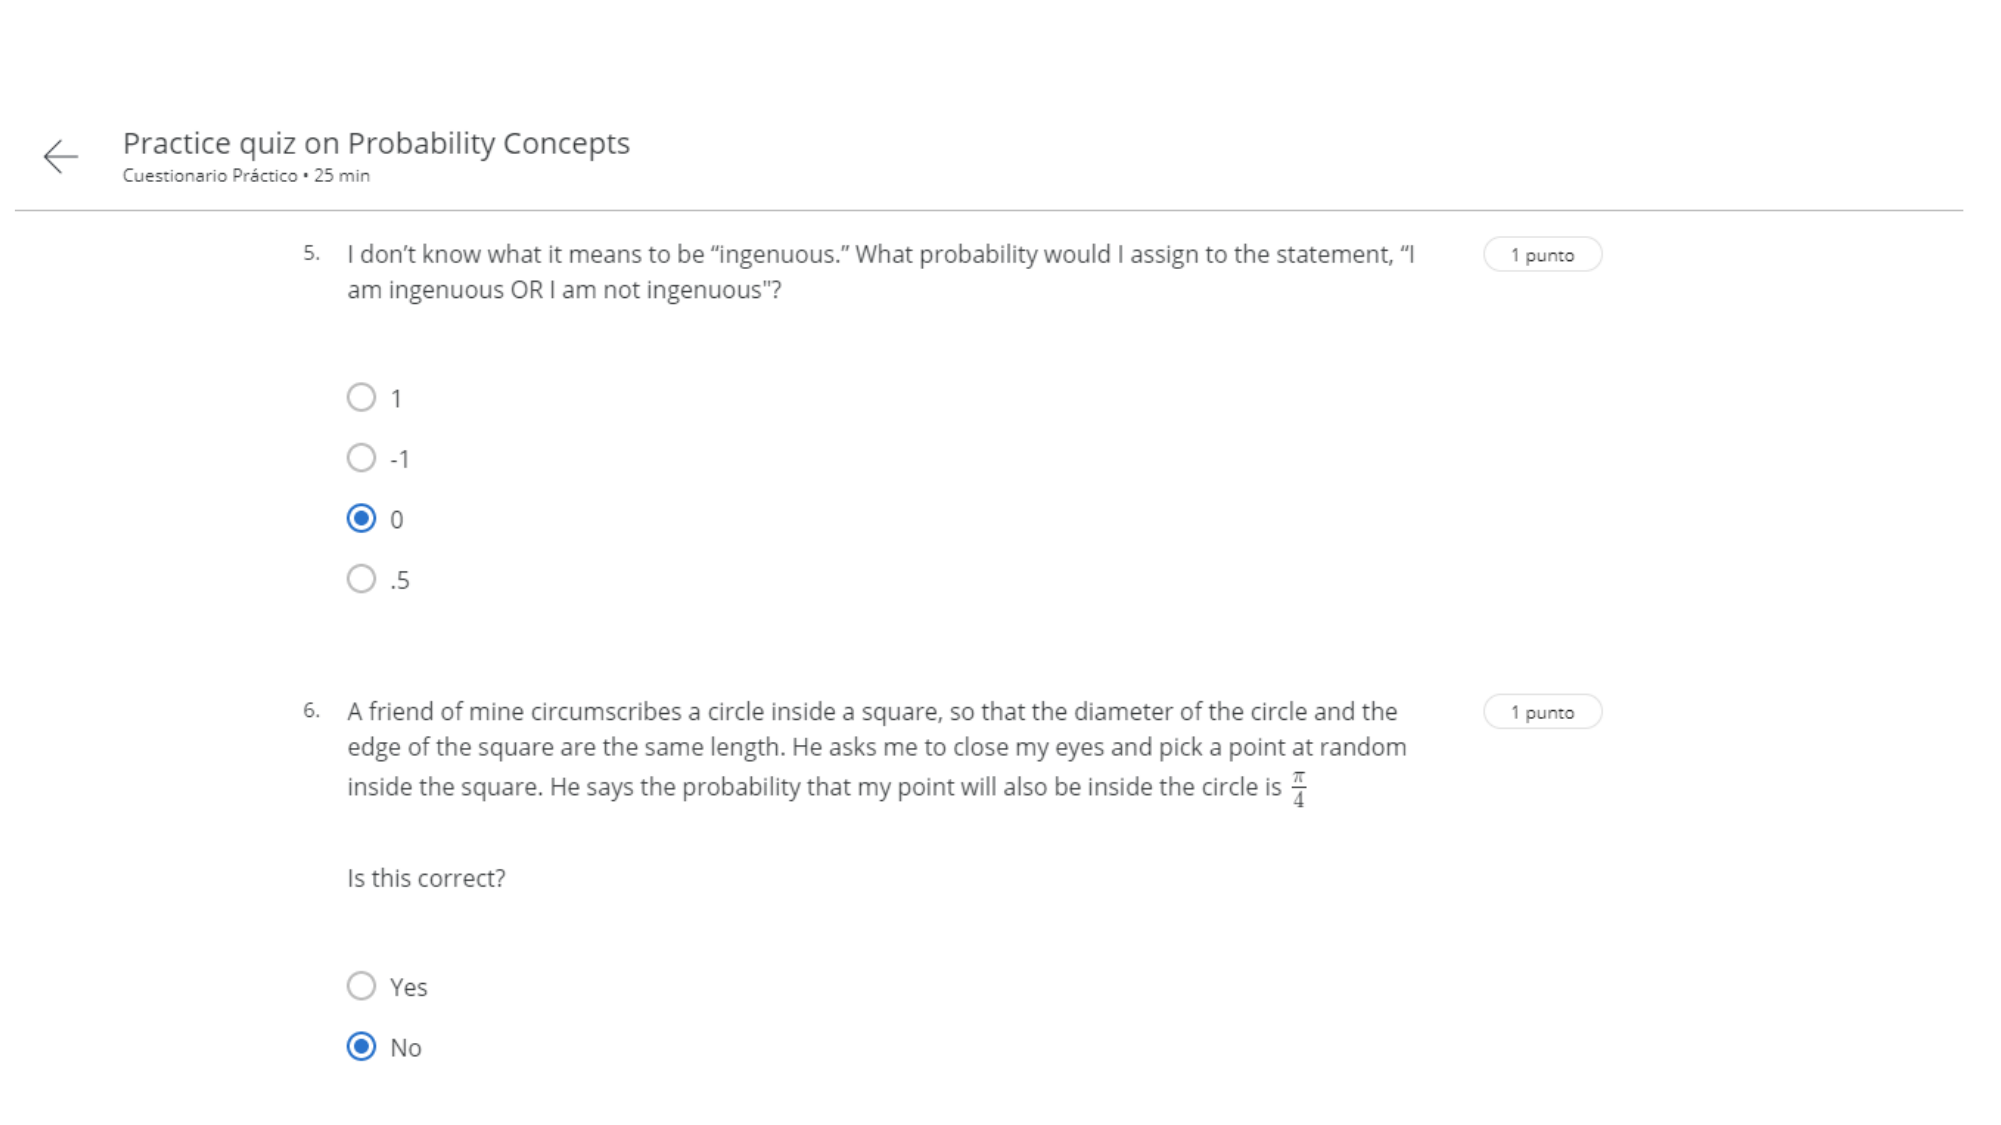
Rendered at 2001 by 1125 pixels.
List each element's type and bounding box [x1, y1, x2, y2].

picture [14, 113, 1964, 1095]
